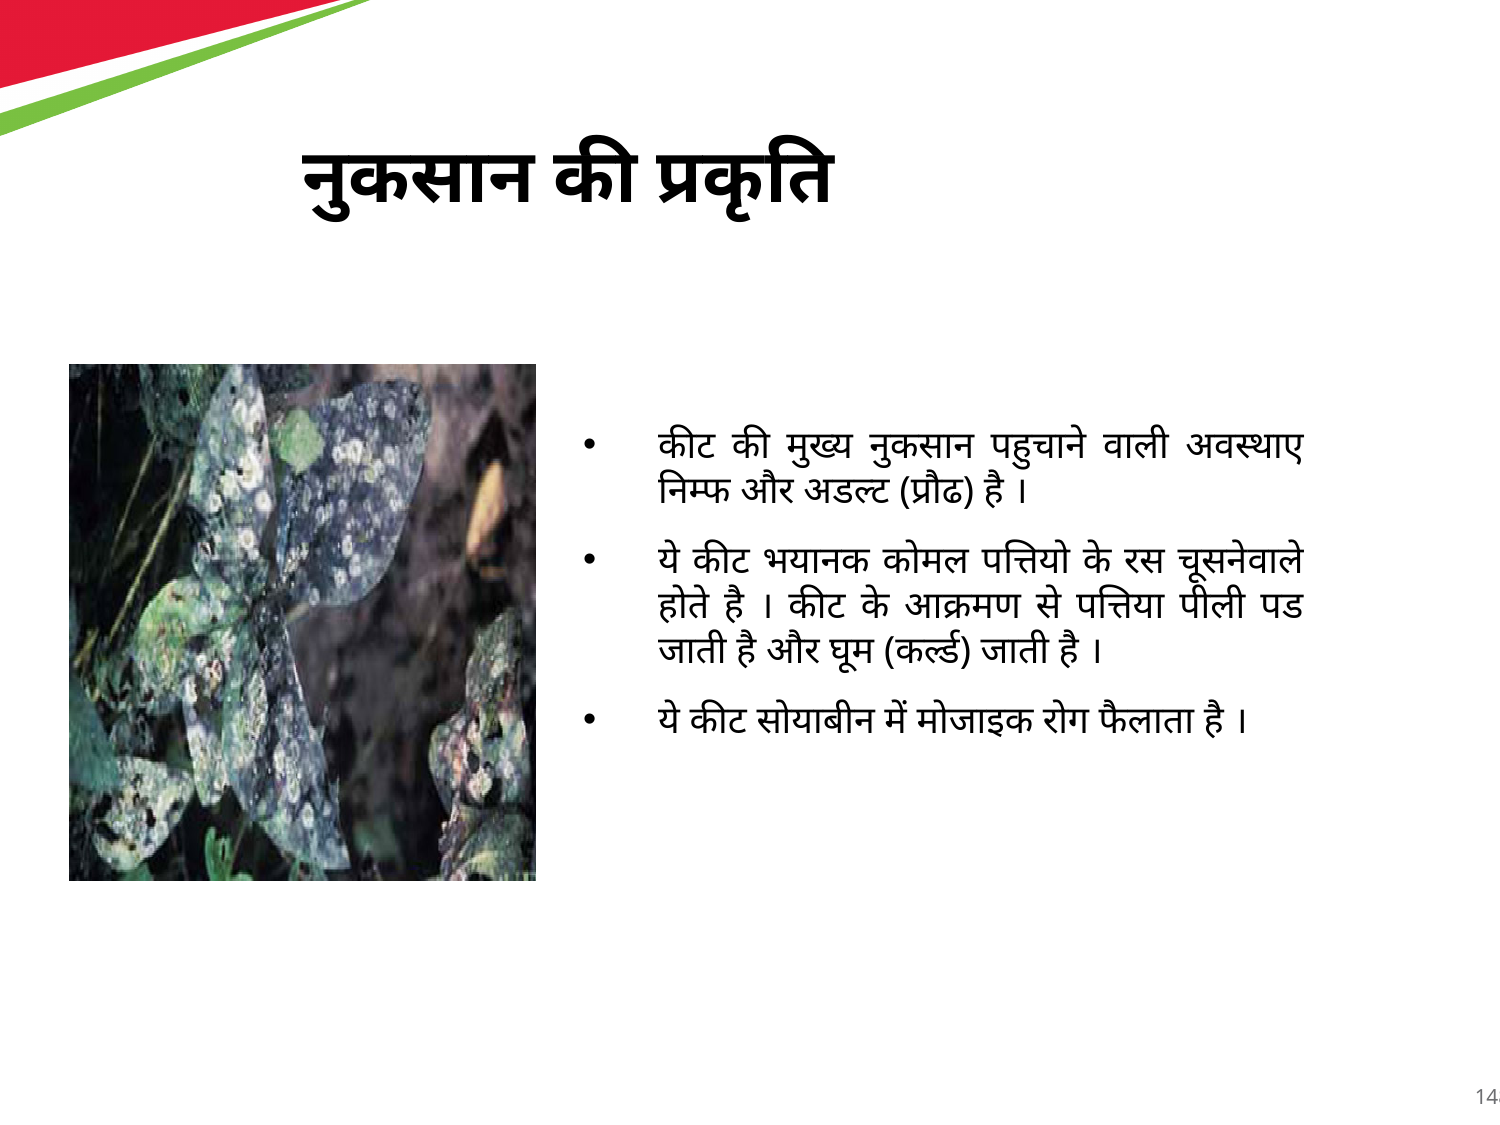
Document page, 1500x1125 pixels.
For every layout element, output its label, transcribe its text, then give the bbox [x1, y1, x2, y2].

text_box नुकसान की प्रकृति [287, 120, 849, 225]
text_box कीट की मुख्य नुकसान पहुचाने वाली अवस्थाए निम्फ और अडल्ट (प्रौढ) है । ये कीट भयानक कोमल पत्तियो के रस चूसनेवाले होते है । कीट के आक्रमण से पत्तिया पीली पड जाती है और घूम (कर्ल्ड) जाती है । ये कीट सोयाबीन में मोजाइक रोग फैलाता है । [568, 413, 1319, 749]
picture [69, 364, 537, 881]
picture [0, 0, 373, 136]
